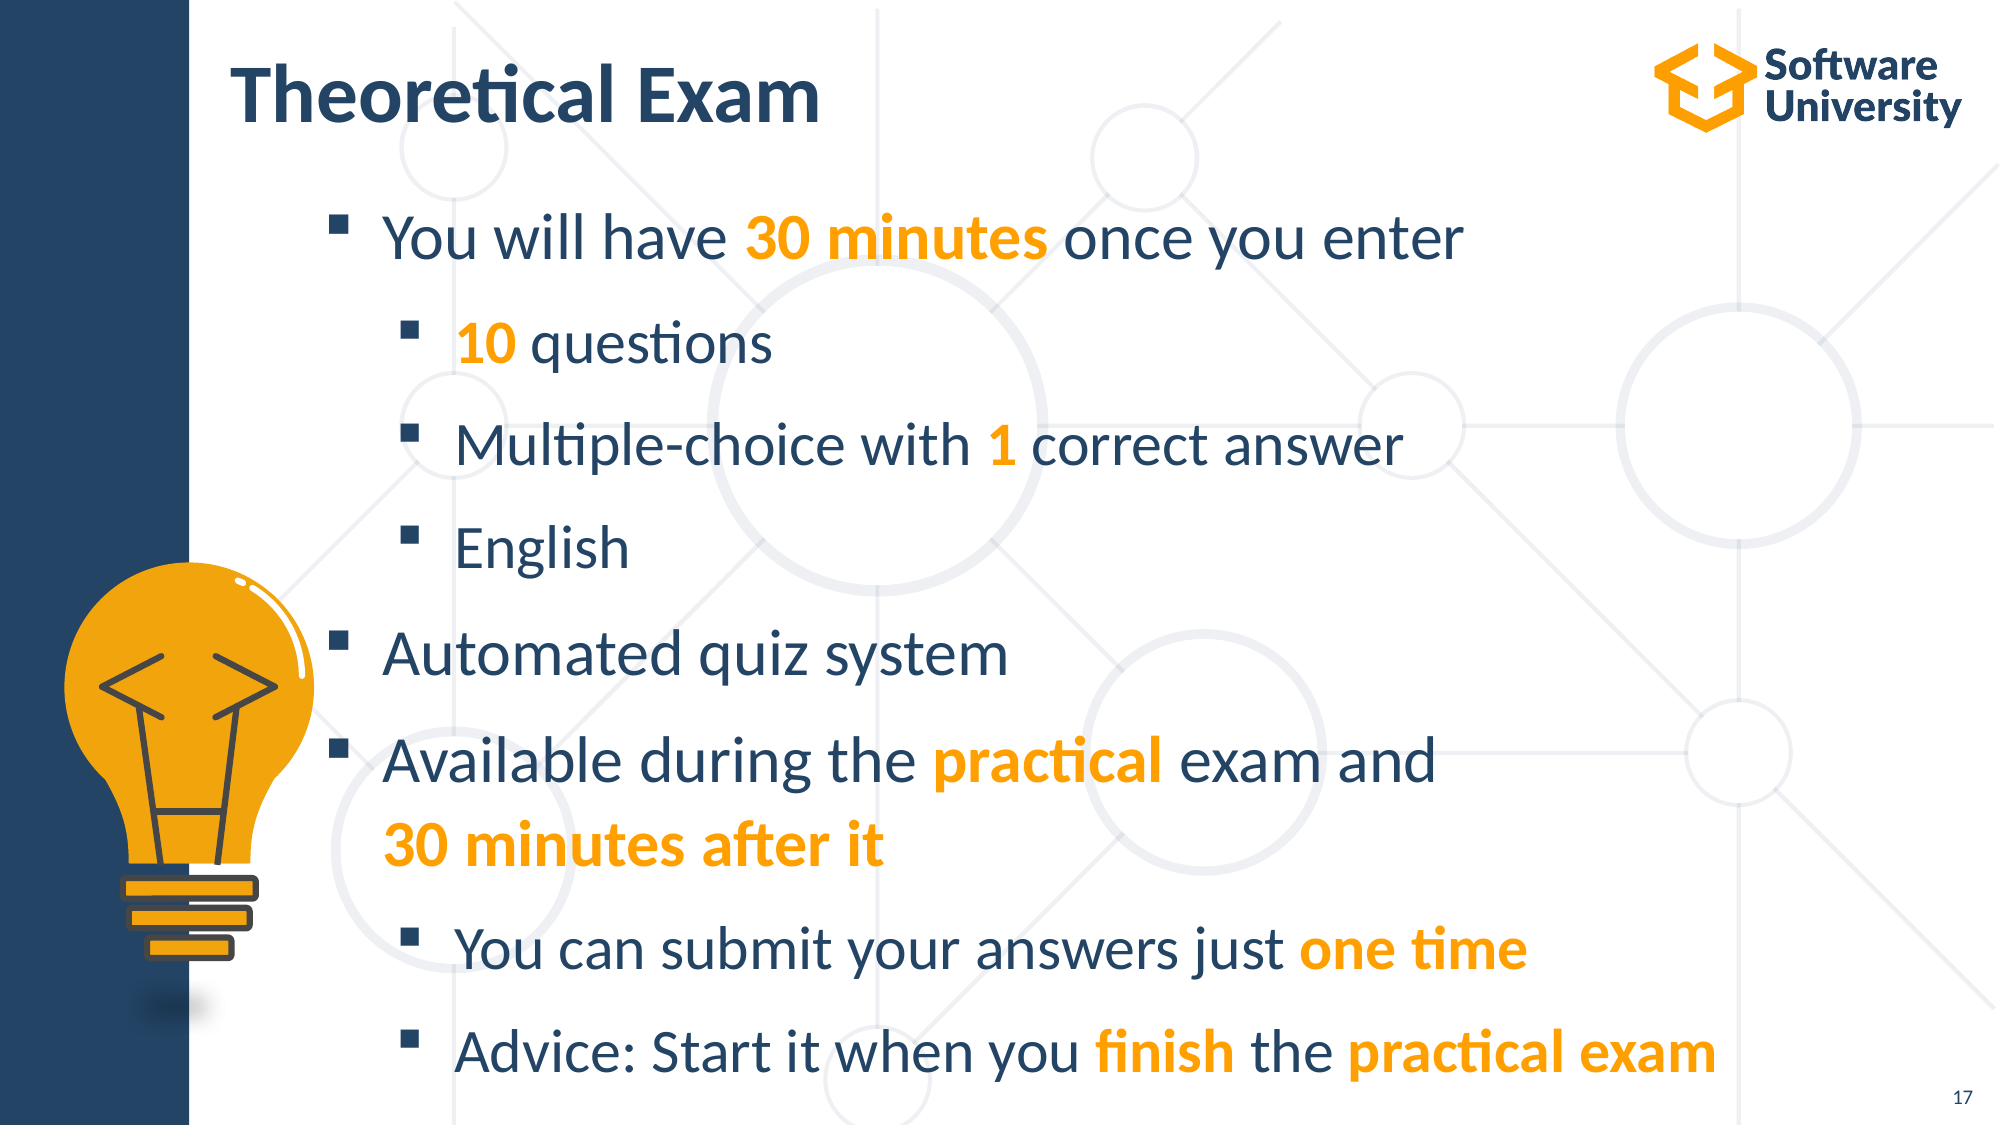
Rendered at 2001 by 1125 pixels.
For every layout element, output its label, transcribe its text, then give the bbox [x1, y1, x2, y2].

title Theoretical Exam [212, 16, 1628, 162]
list You will have 30 minutes once you enter 10 questions Multiple-choice with 1 correct answer English Automated quiz system Available during the practical exam and 30 minutes after it You can submit your answers just one time Advice: Start it when you finish the practical exam [306, 183, 2000, 1094]
picture [1641, 31, 1973, 145]
slide_number 17 [1927, 1094, 1989, 1117]
